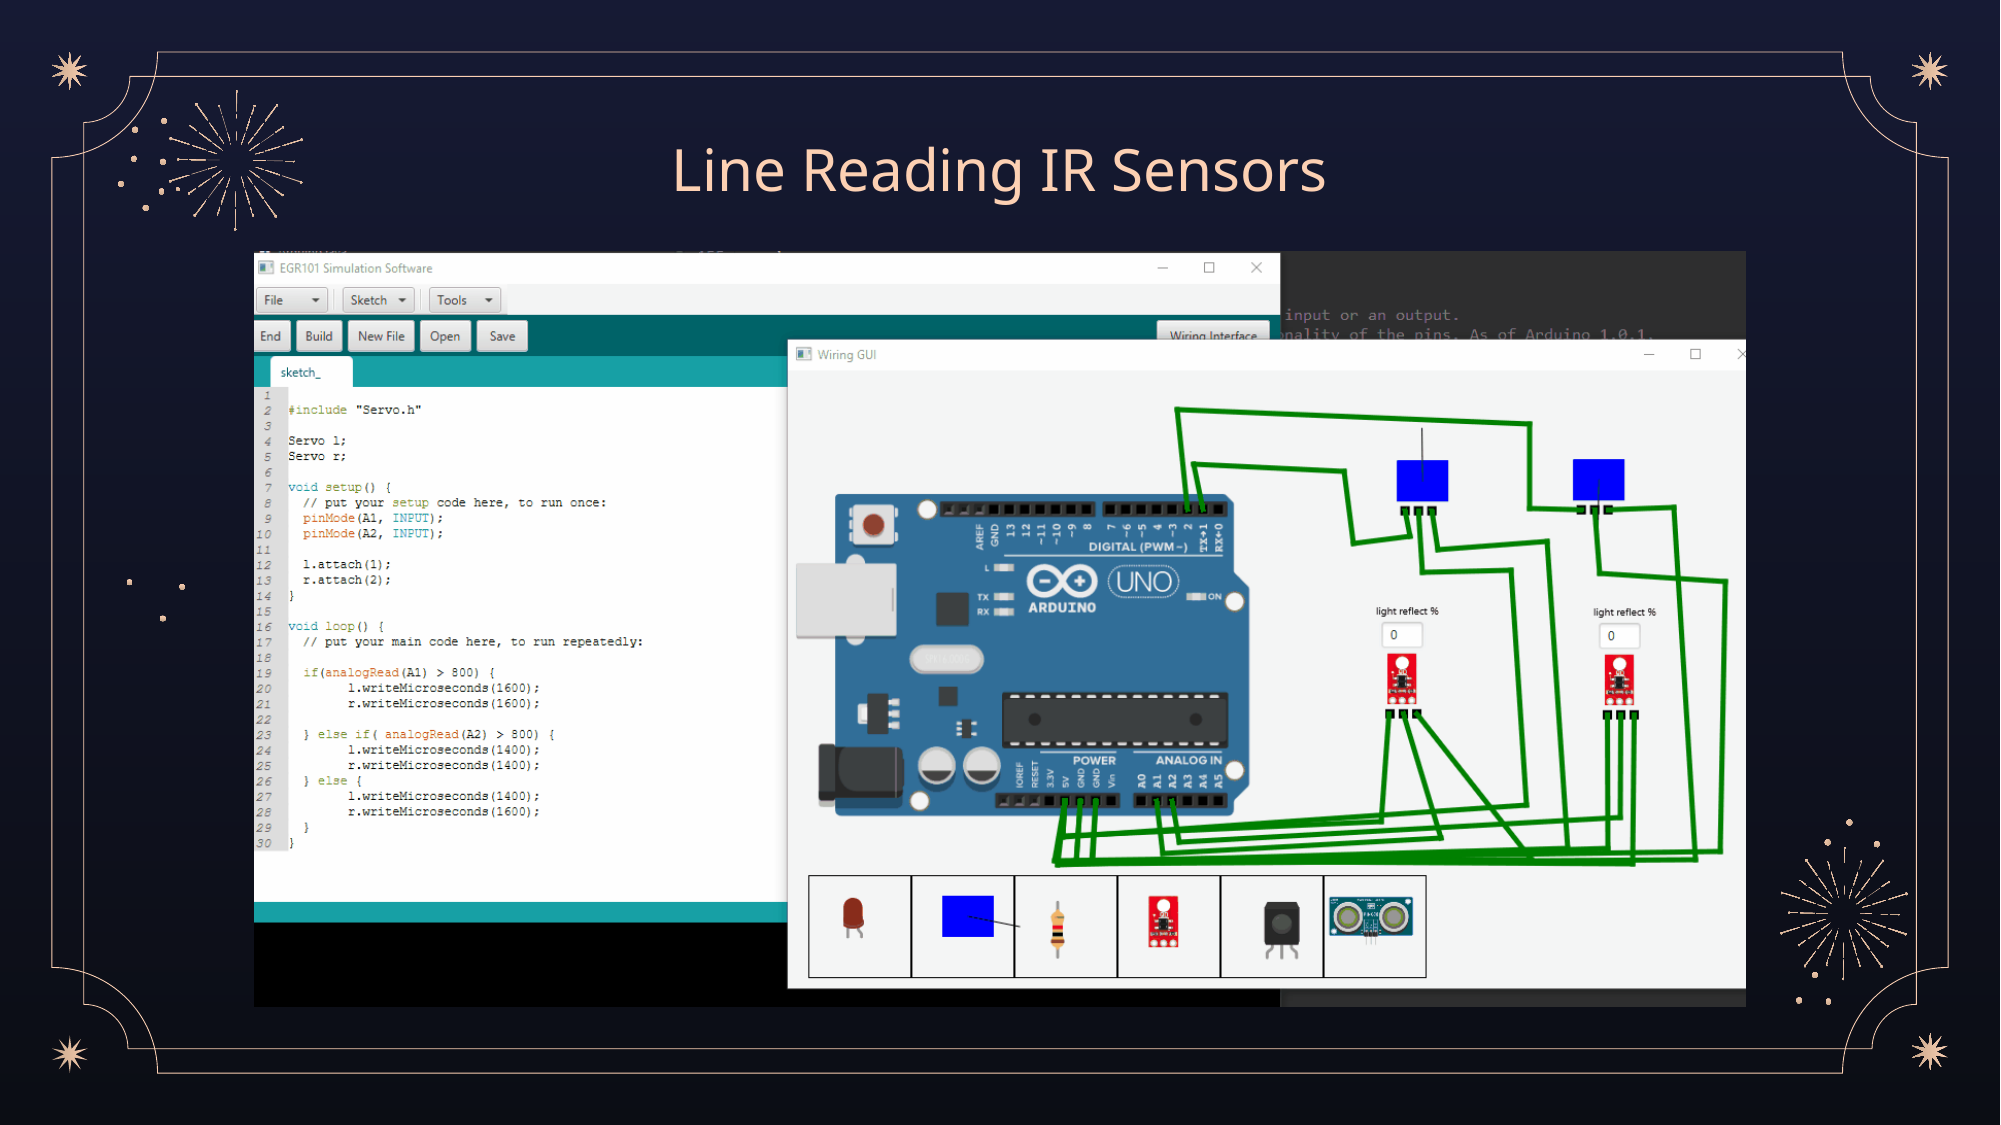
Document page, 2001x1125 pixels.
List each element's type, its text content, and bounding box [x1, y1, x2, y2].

picture [254, 251, 1746, 1008]
title Line Reading IR Sensors [156, 117, 1844, 218]
